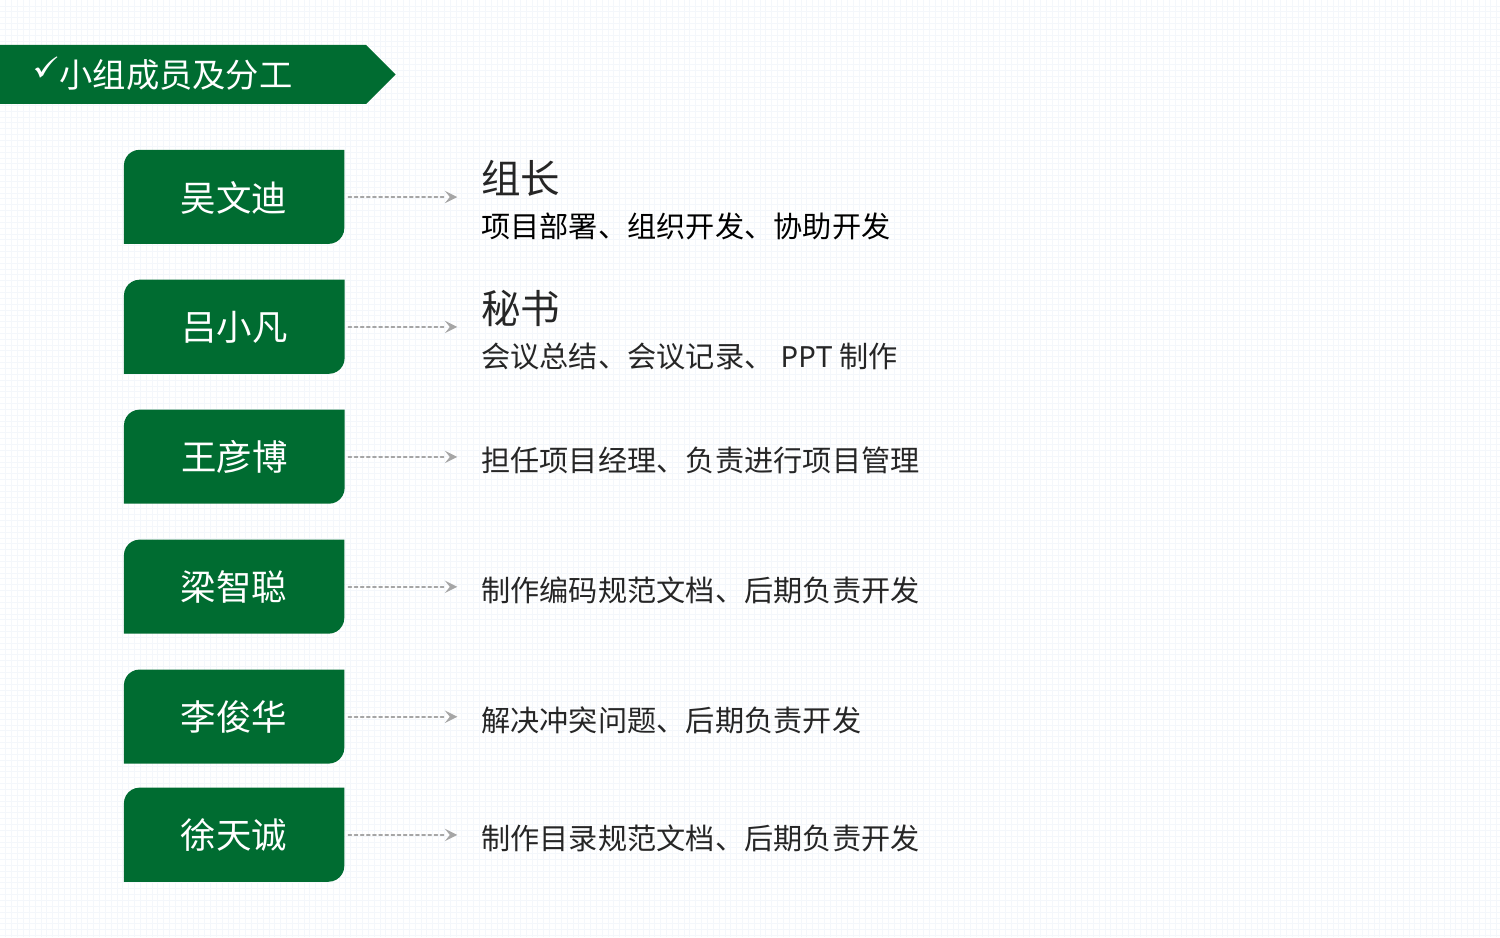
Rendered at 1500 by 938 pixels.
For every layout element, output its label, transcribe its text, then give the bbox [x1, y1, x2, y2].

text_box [466, 397, 1034, 500]
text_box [466, 279, 932, 382]
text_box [466, 775, 999, 890]
text_box 小组成员及分工 [17, 46, 349, 102]
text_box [466, 527, 1046, 642]
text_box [466, 149, 932, 252]
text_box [466, 657, 944, 772]
text_box 吴文迪 [121, 147, 347, 246]
text_box 吕小凡 [121, 277, 347, 376]
text_box 梁智聪 [121, 537, 347, 636]
text_box [0, 42, 398, 107]
text_box 王彦博 [121, 407, 347, 506]
text_box 徐天诚 [121, 785, 347, 884]
text_box 李俊华 [121, 667, 347, 766]
